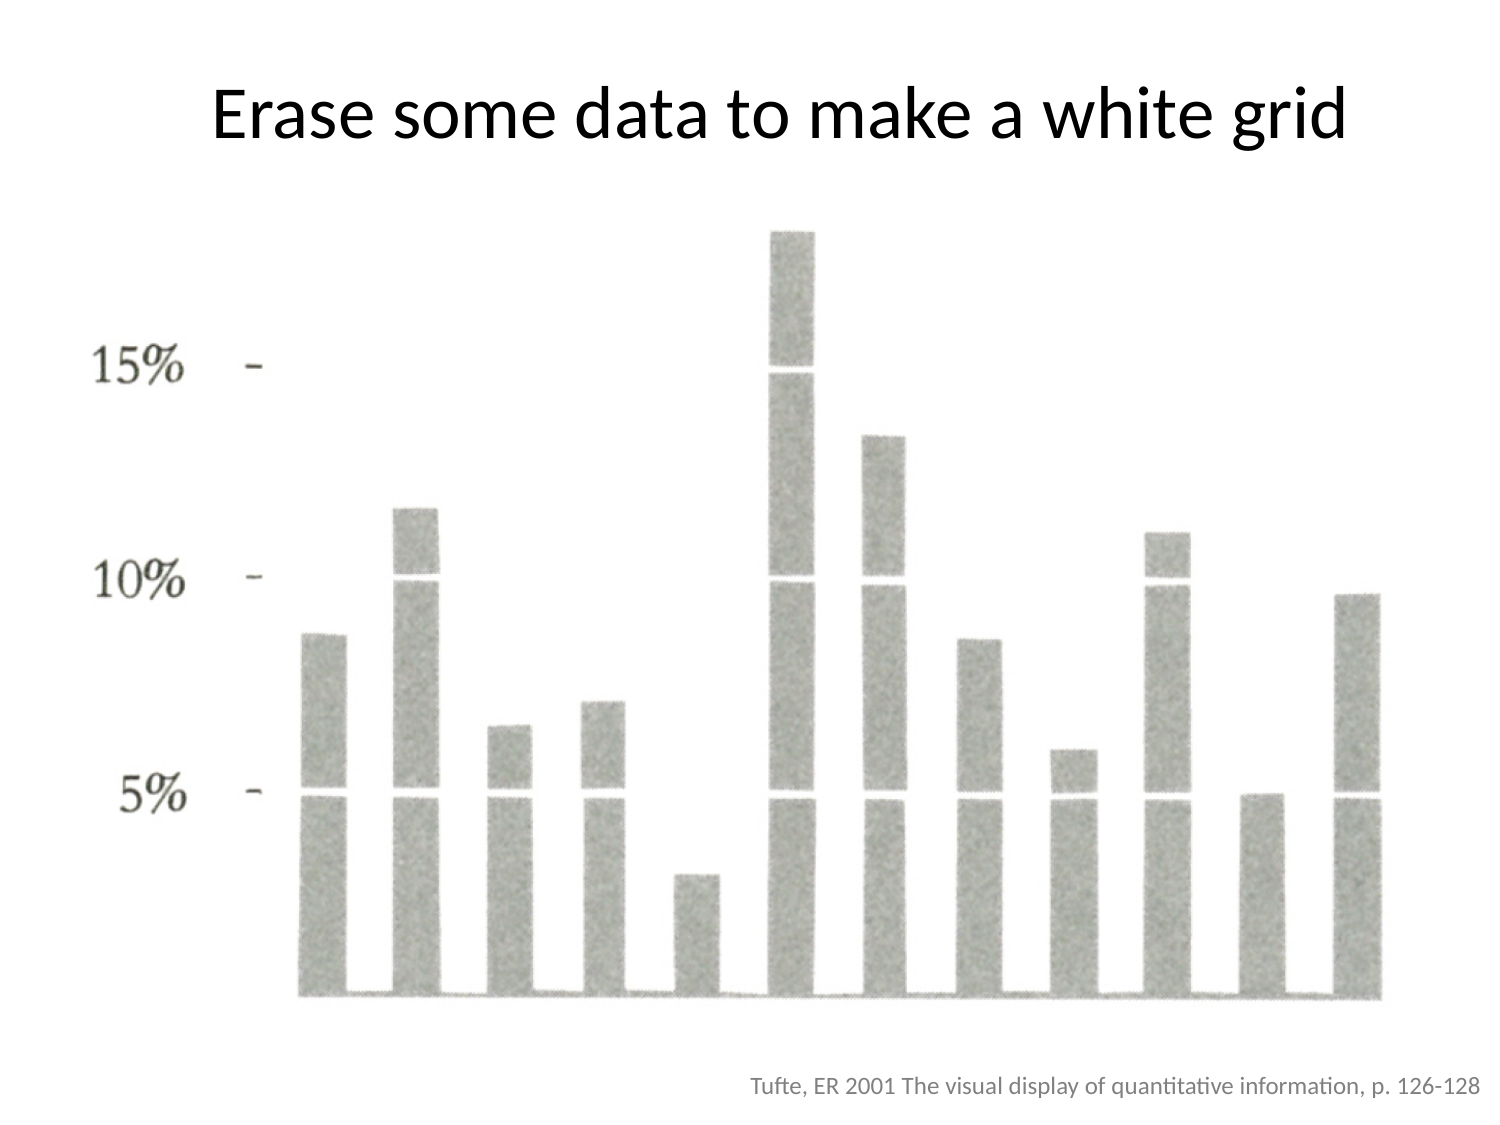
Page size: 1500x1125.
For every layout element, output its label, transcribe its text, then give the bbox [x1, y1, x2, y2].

picture [71, 174, 1424, 1026]
text_box Erase some data to make a white grid [112, 56, 1450, 162]
text_box Tufte, ER 2001 The visual display of quantitative information, p. 126-128 [735, 1062, 1498, 1108]
